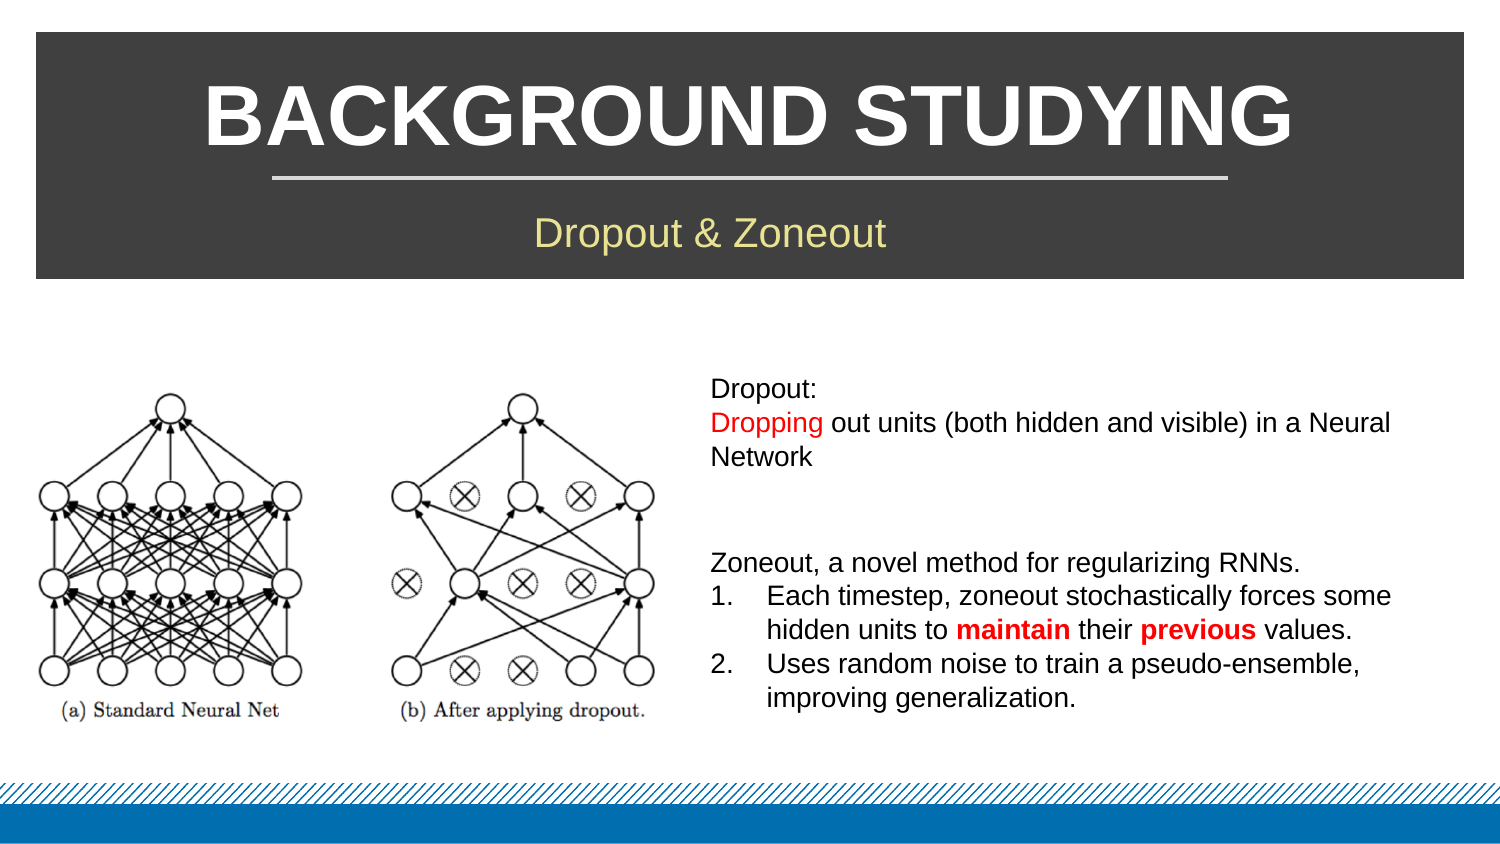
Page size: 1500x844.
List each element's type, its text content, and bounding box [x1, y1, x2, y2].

picture [0, 783, 1500, 804]
text_box [46, 41, 1455, 270]
picture [0, 390, 665, 723]
text_box Zoneout, a novel method for regularizing RNNs. Each timestep, zoneout stochastically forces some hidden units to maintain their previous values. Uses random noise to train a pseudo-ensemble, improving generalization. [695, 536, 1445, 721]
text_box Dropout & Zoneout [518, 198, 902, 264]
text_box Dropout: Dropping out units (both hidden and visible) in a Neural Network [695, 363, 1463, 480]
title Background Studying [64, 57, 1436, 172]
